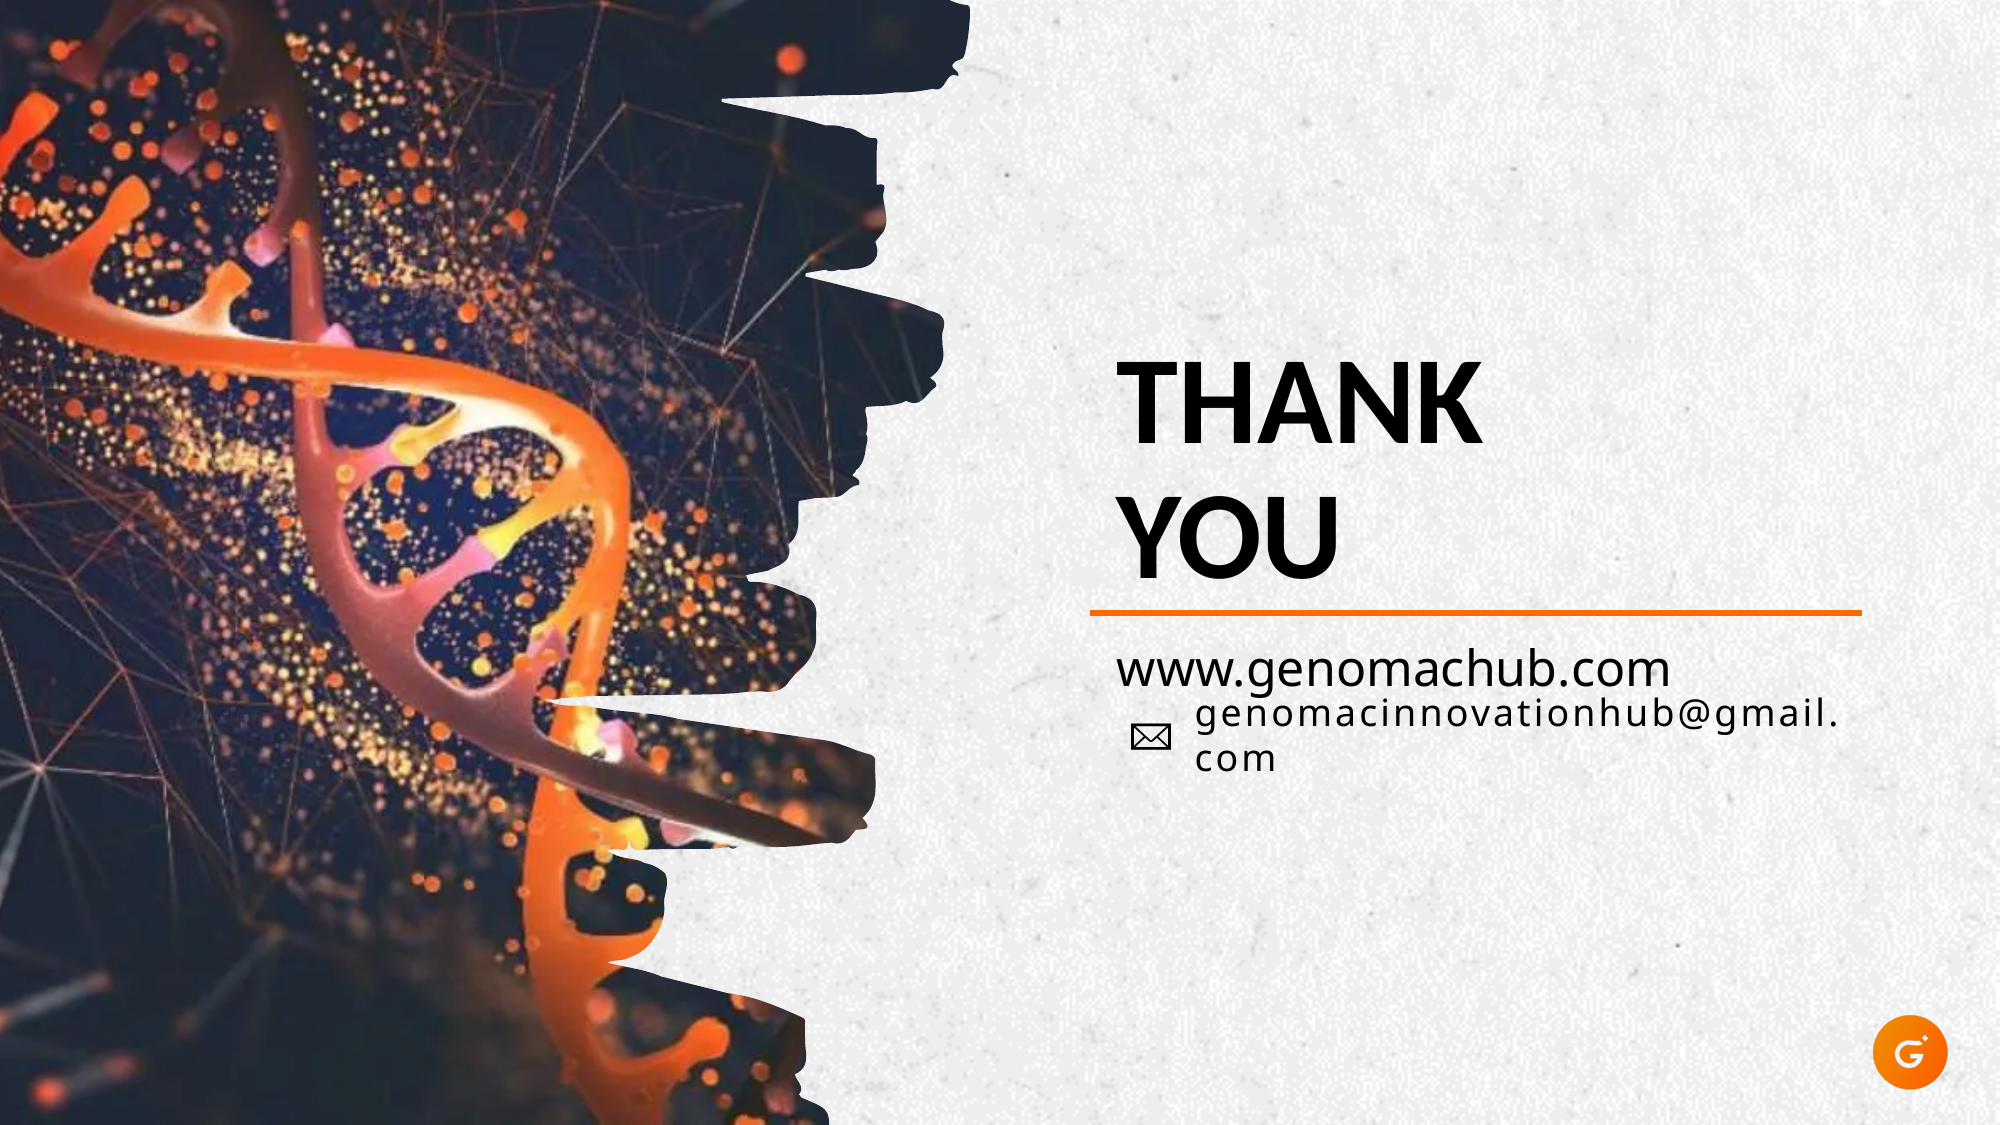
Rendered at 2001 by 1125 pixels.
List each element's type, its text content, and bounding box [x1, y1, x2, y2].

picture [0, 0, 2000, 1125]
title THANK YOU [1101, 305, 1862, 613]
list www.genomachub.com [1101, 617, 1862, 864]
text_box genomacinnovationhub@gmail.com [1194, 718, 1862, 749]
